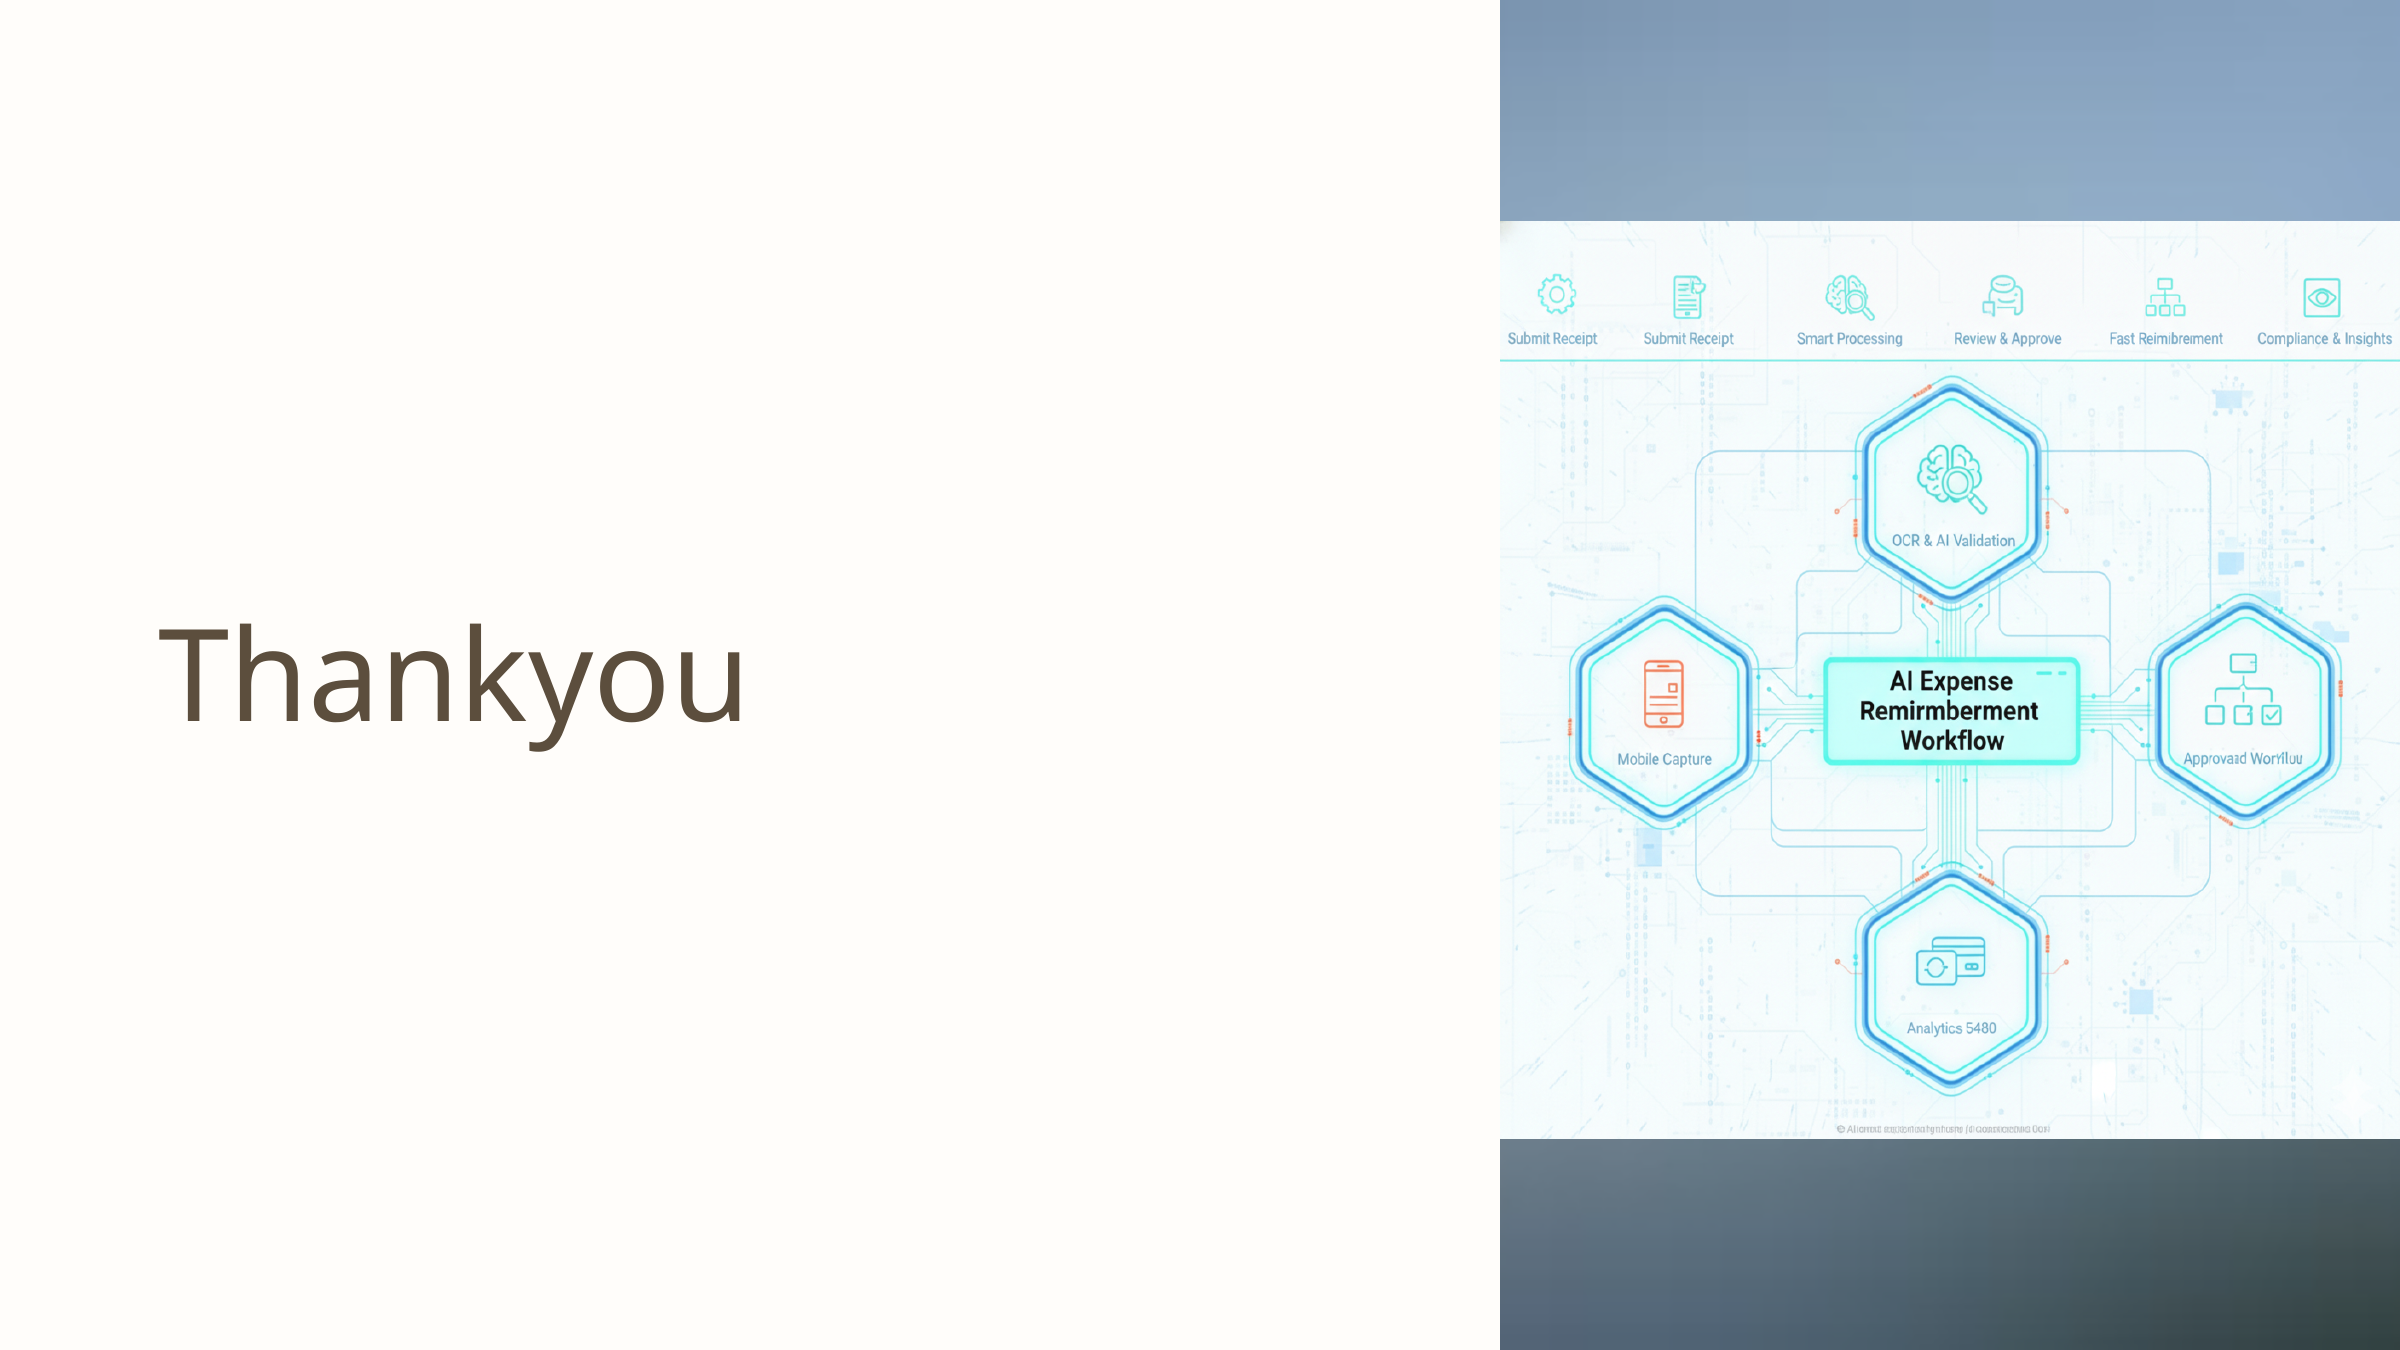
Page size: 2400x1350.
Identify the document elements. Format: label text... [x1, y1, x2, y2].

picture [1499, 0, 2400, 1350]
text_box Thankyou [158, 586, 1397, 764]
